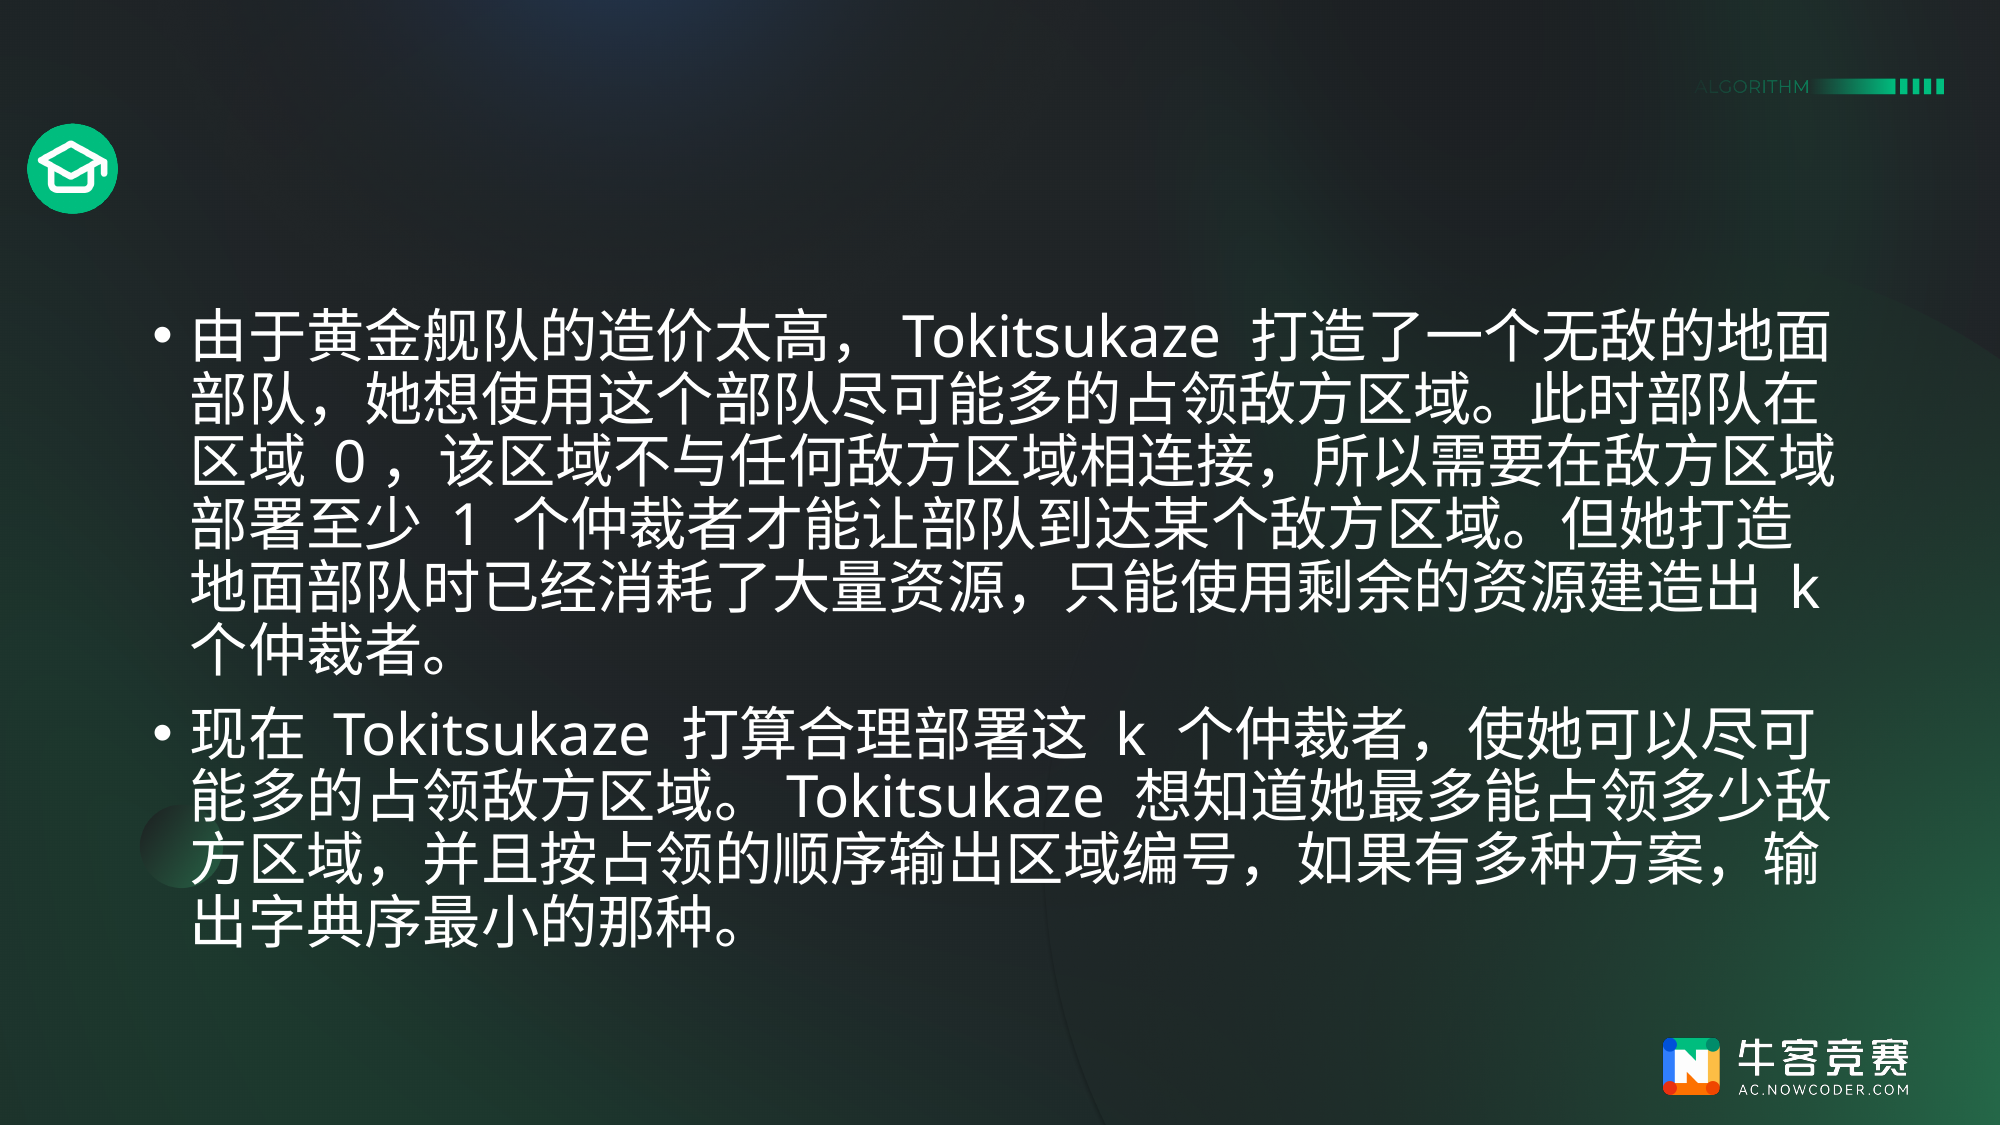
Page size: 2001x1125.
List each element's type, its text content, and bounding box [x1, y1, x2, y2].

list 由于黄金舰队的造价太高，Tokitsukaze 打造了一个无敌的地面部队，她想使用这个部队尽可能多的占领敌方区域。此时部队在区域 0，该区域不与任何敌方区域相连接，所以需要在敌方区域部署至少 1 个仲裁者才能让部队到达某个敌方区域。但她打造地面部队时已经消耗了大量资源，只能使用剩余的资源建造出 k 个仲裁者。 现在 Tokitsukaze 打算合理部署这 k 个仲裁者，使她可以尽可能多的占领敌方区域。Tokitsukaze 想知道她最多能占领多少敌方区域，并且按占领的顺序输出区域编号，如果有多种方案，输出字典序最小的那种。 [137, 299, 1863, 1014]
picture [0, 0, 2000, 1125]
